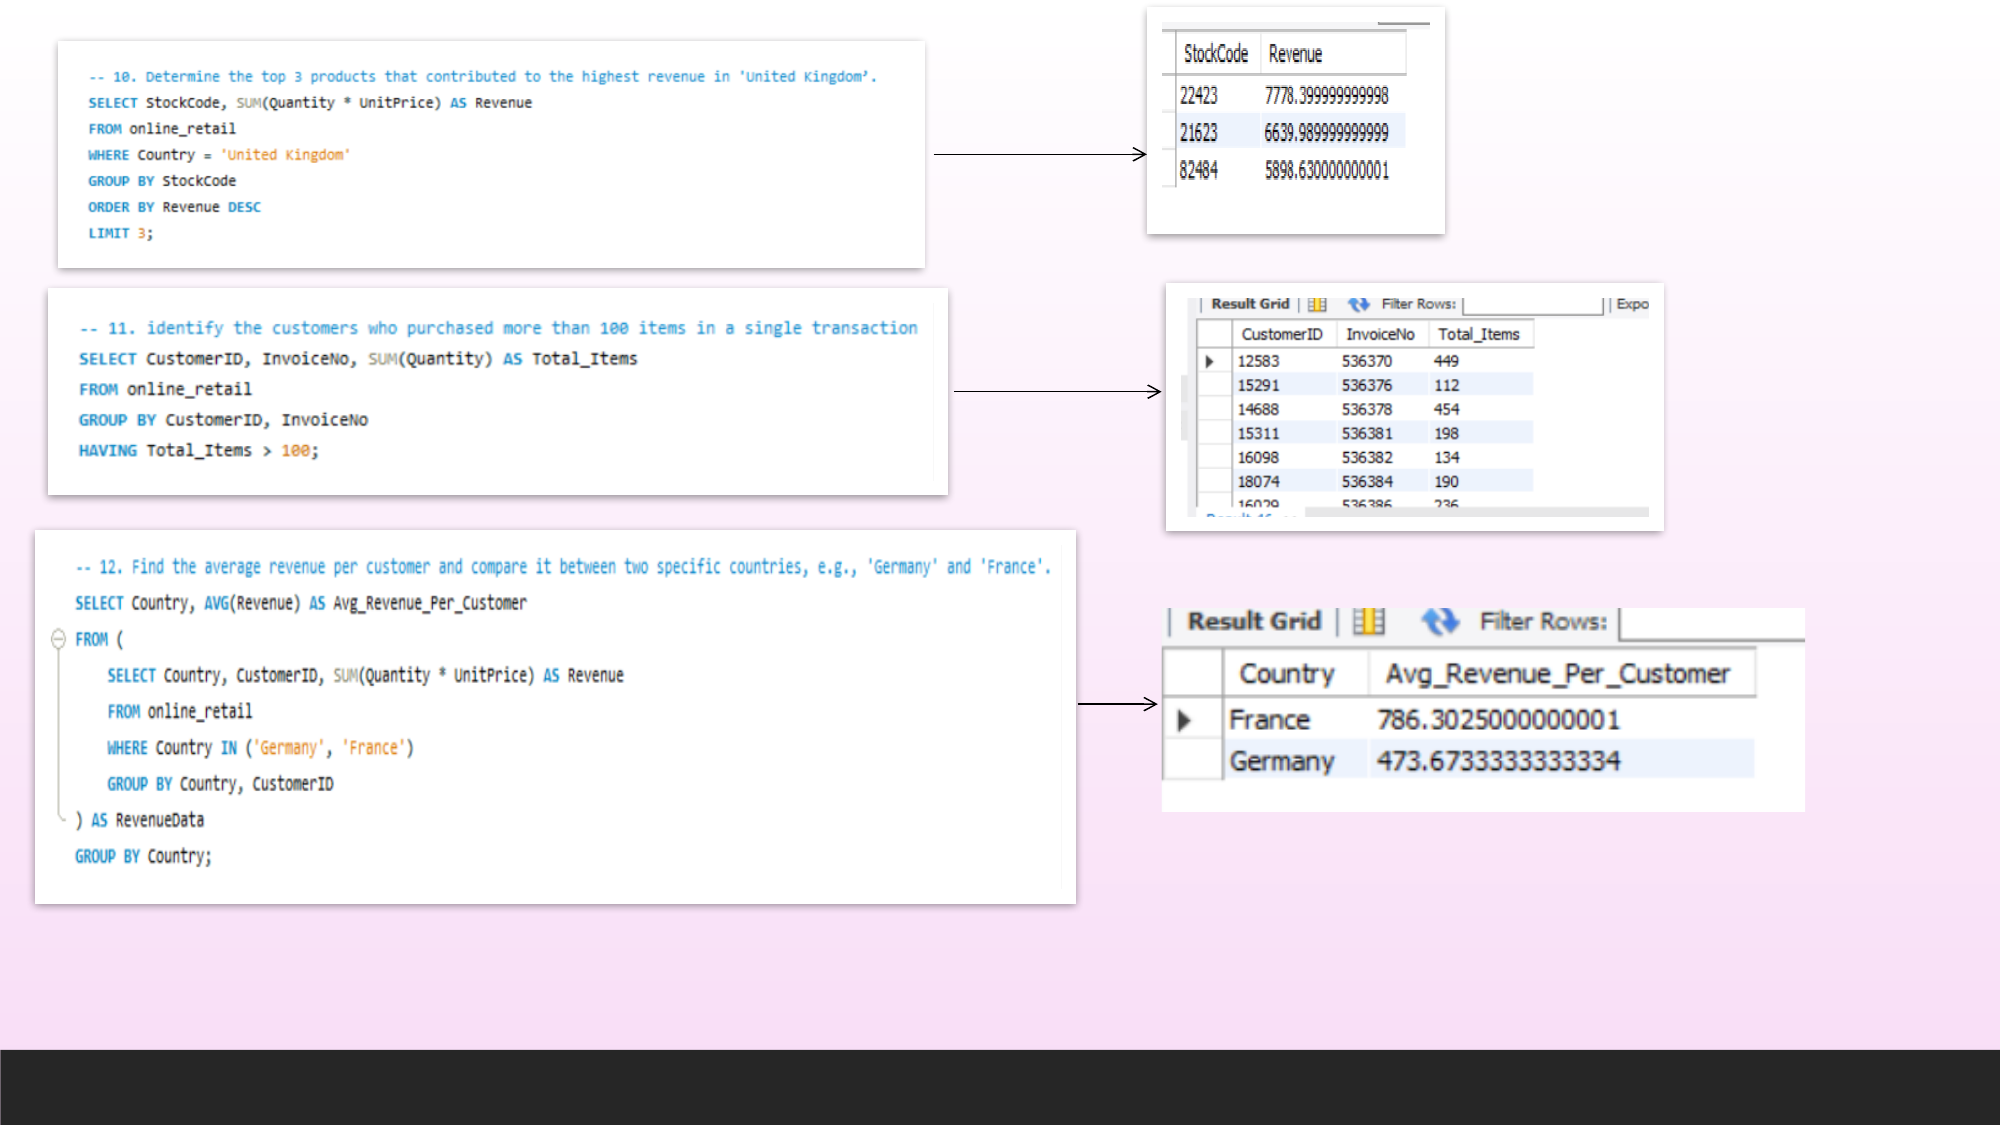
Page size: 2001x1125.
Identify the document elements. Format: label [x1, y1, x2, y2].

picture [1161, 21, 1431, 221]
picture [1180, 296, 1650, 518]
picture [1161, 607, 1806, 812]
picture [48, 544, 1063, 890]
picture [62, 302, 935, 482]
picture [72, 54, 911, 254]
